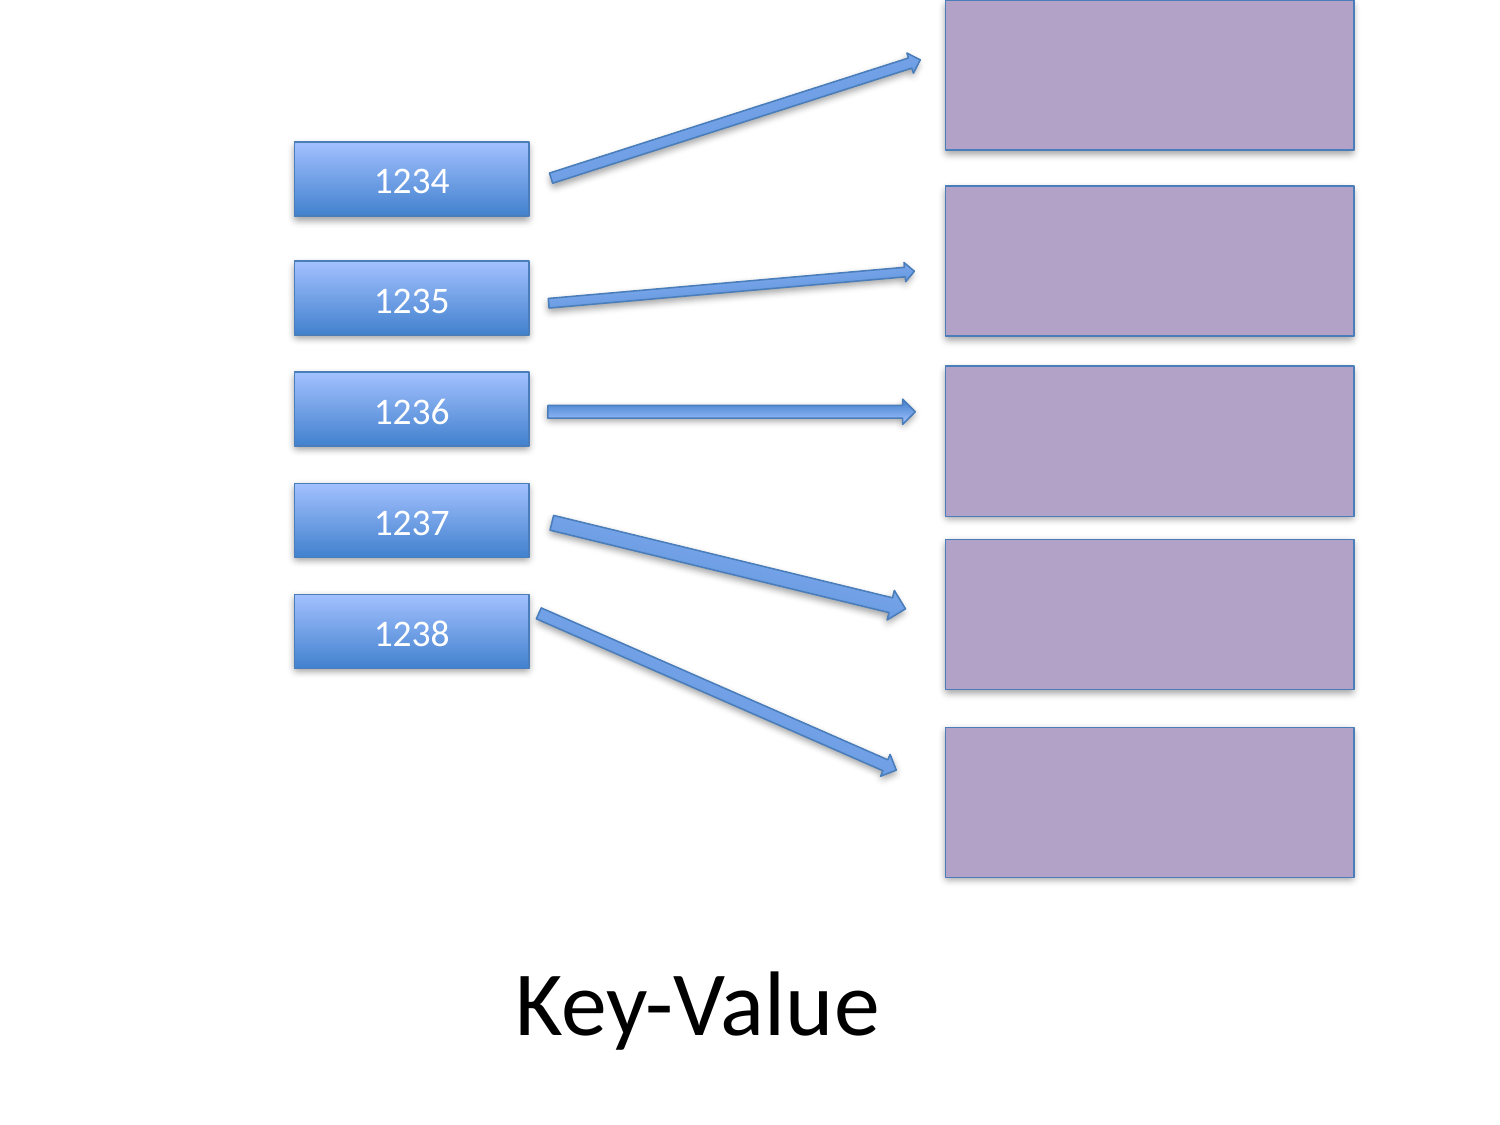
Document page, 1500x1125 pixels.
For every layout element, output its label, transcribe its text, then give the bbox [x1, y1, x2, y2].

text_box [535, 607, 897, 777]
text_box 1235 [294, 260, 530, 336]
text_box 1237 [294, 483, 530, 558]
text_box 1238 [294, 594, 530, 669]
text_box [549, 514, 907, 621]
text_box [945, 185, 1355, 337]
text_box [945, 539, 1355, 690]
text_box [945, 727, 1355, 878]
text_box [548, 52, 921, 184]
text_box [547, 398, 916, 426]
text_box [945, 365, 1355, 517]
text_box 1234 [294, 141, 530, 217]
text_box [547, 261, 915, 309]
text_box 1236 [294, 371, 530, 447]
text_box [945, 0, 1355, 151]
title Key-Value [22, 905, 1373, 1093]
